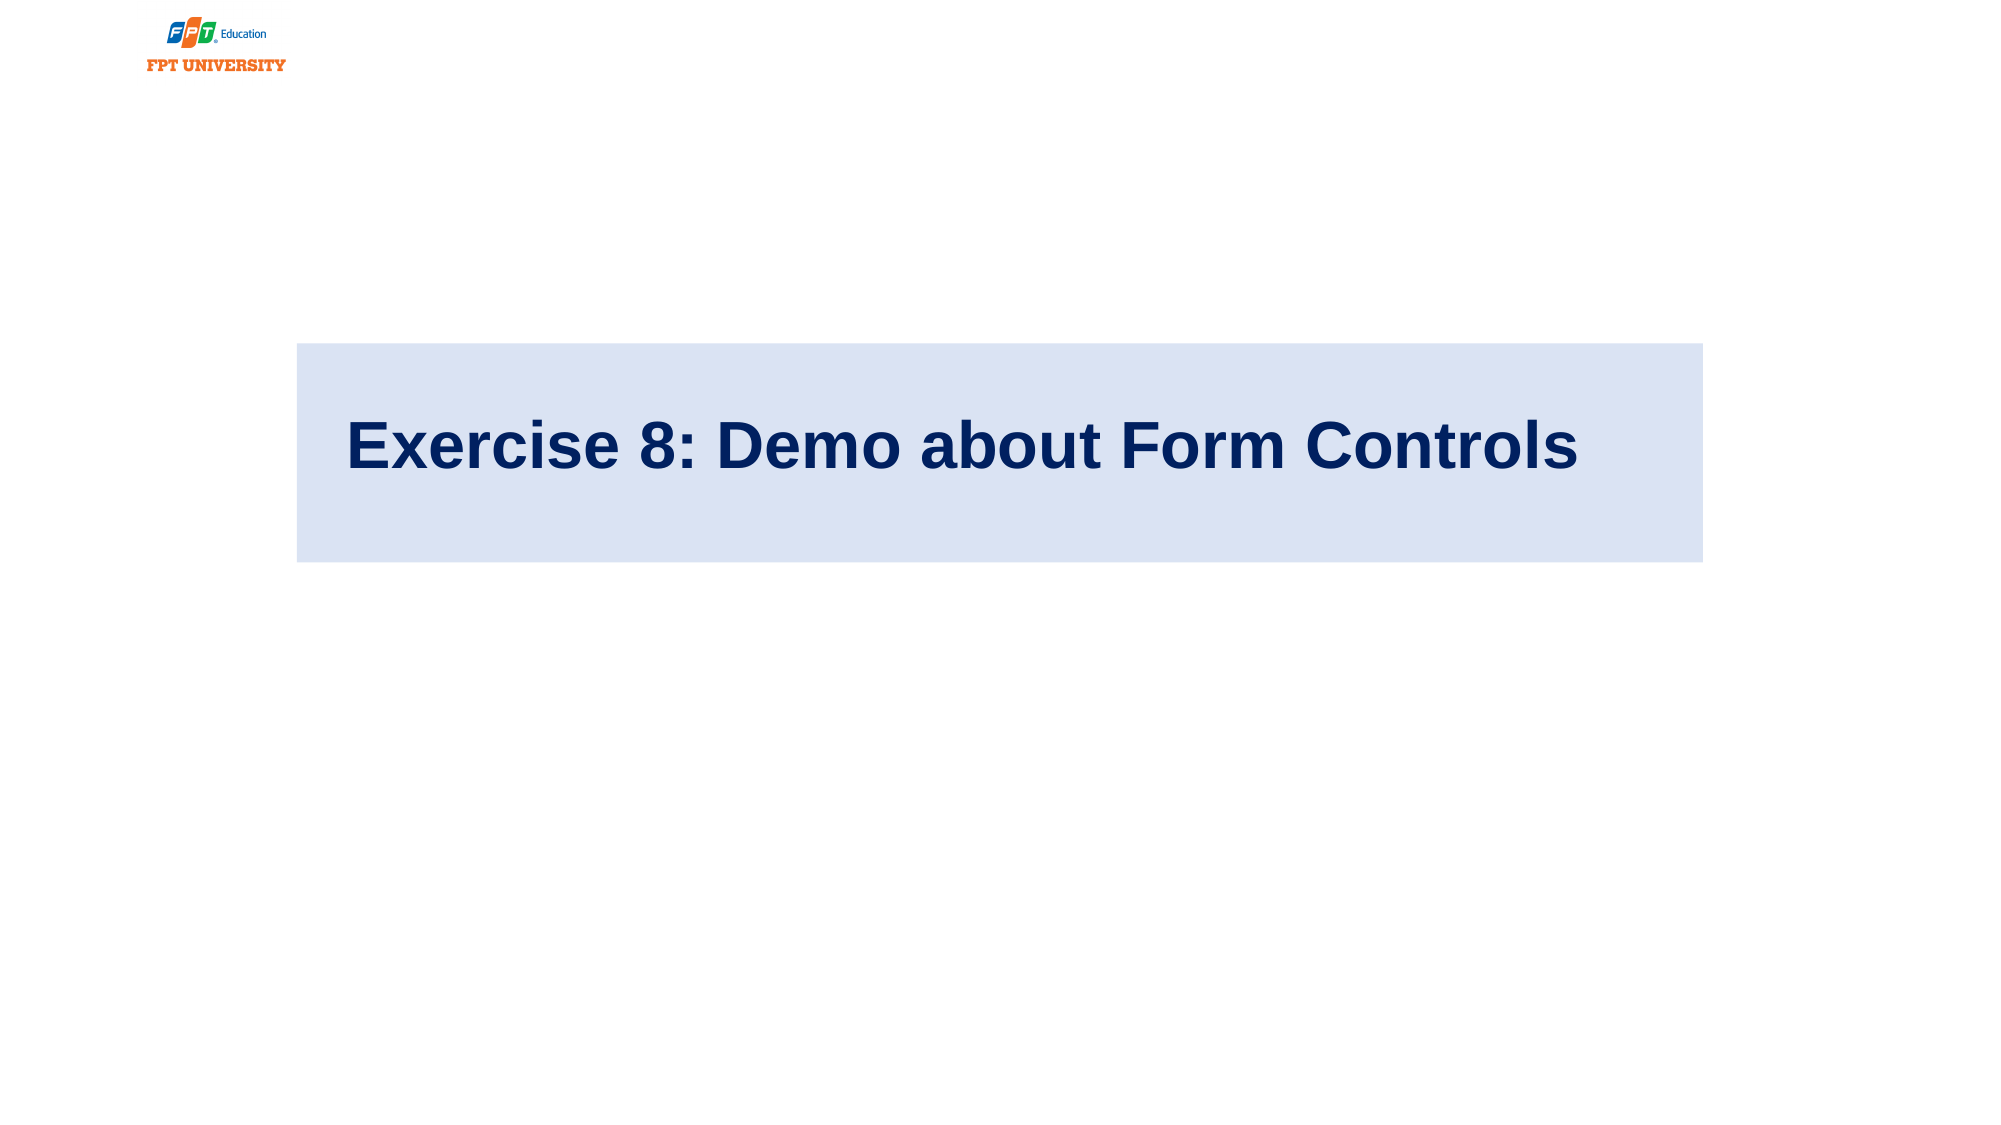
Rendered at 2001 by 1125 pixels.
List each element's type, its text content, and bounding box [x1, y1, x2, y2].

title Exercise 8: Demo about Form Controls [331, 399, 1670, 494]
picture [137, 1, 291, 86]
